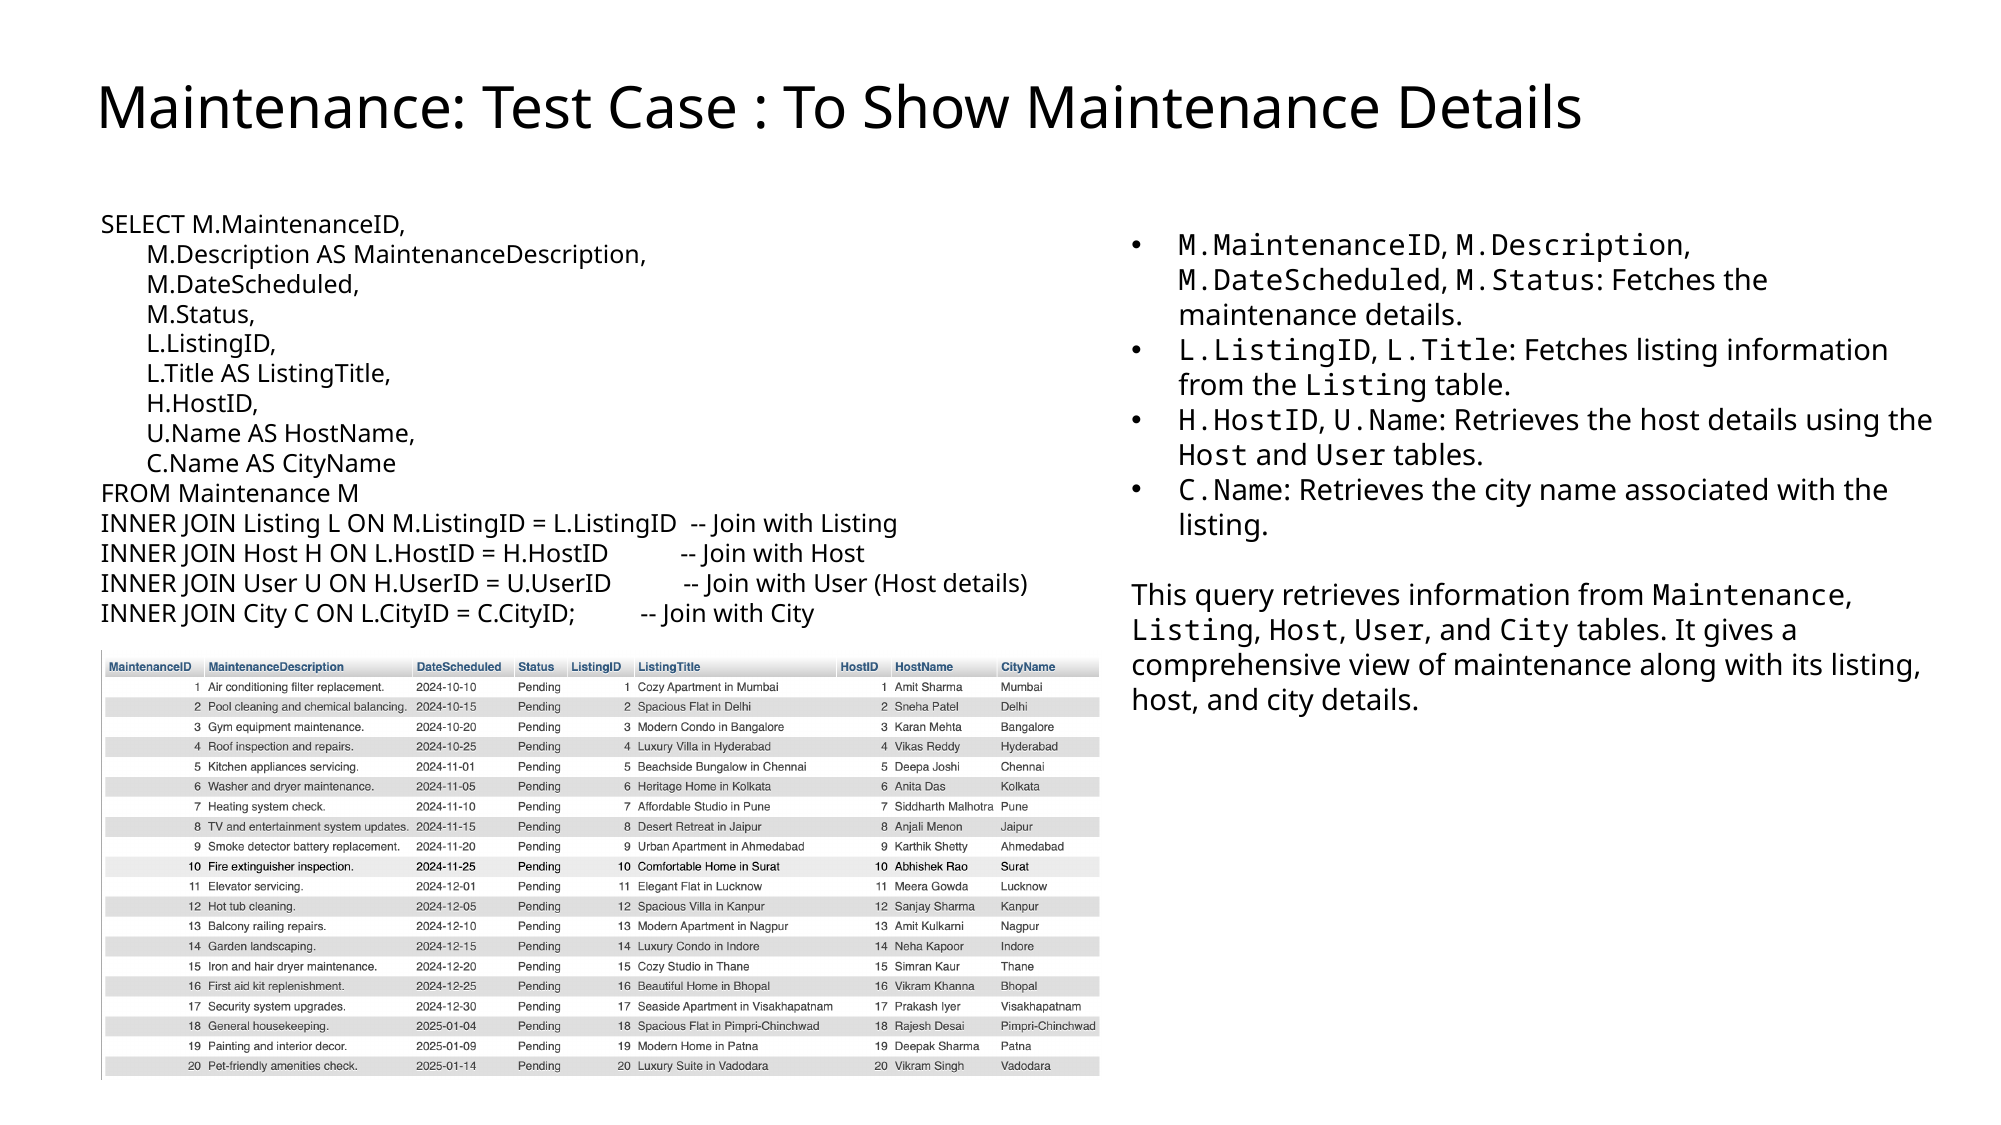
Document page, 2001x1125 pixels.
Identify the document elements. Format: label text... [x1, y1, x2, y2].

text_box M.MaintenanceID, M.Description, M.DateScheduled, M.Status: Fetches the maintenance details. L.ListingID, L.Title: Fetches listing information from the Listing table. H.HostID, U.Name: Retrieves the host details using the Host and User tables. C.Name: Retrieves the city name associated with the listing. This query retrieves information from Maintenance, Listing, Host, User, and City tables. It gives a comprehensive view of maintenance along with its listing, host, and city details. [1116, 219, 1960, 864]
picture [100, 650, 1102, 1081]
title Maintenance: Test Case : To Show Maintenance Details [81, 0, 1863, 219]
text_box SELECT M.MaintenanceID, M.Description AS MaintenanceDescription, M.DateScheduled, M.Status, L.ListingID, L.Title AS ListingTitle, H.HostID, U.Name AS HostName, C.Name AS CityName FROM Maintenance M INNER JOIN Listing L ON M.ListingID = L.ListingID -- Join with Listing INNER JOIN Host H ON L.HostID = H.HostID -- Join with Host INNER JOIN User U ON H.UserID = U.UserID -- Join with User (Host details) INNER JOIN City C ON L.CityID = C.CityID; -- Join with City [85, 200, 1117, 665]
